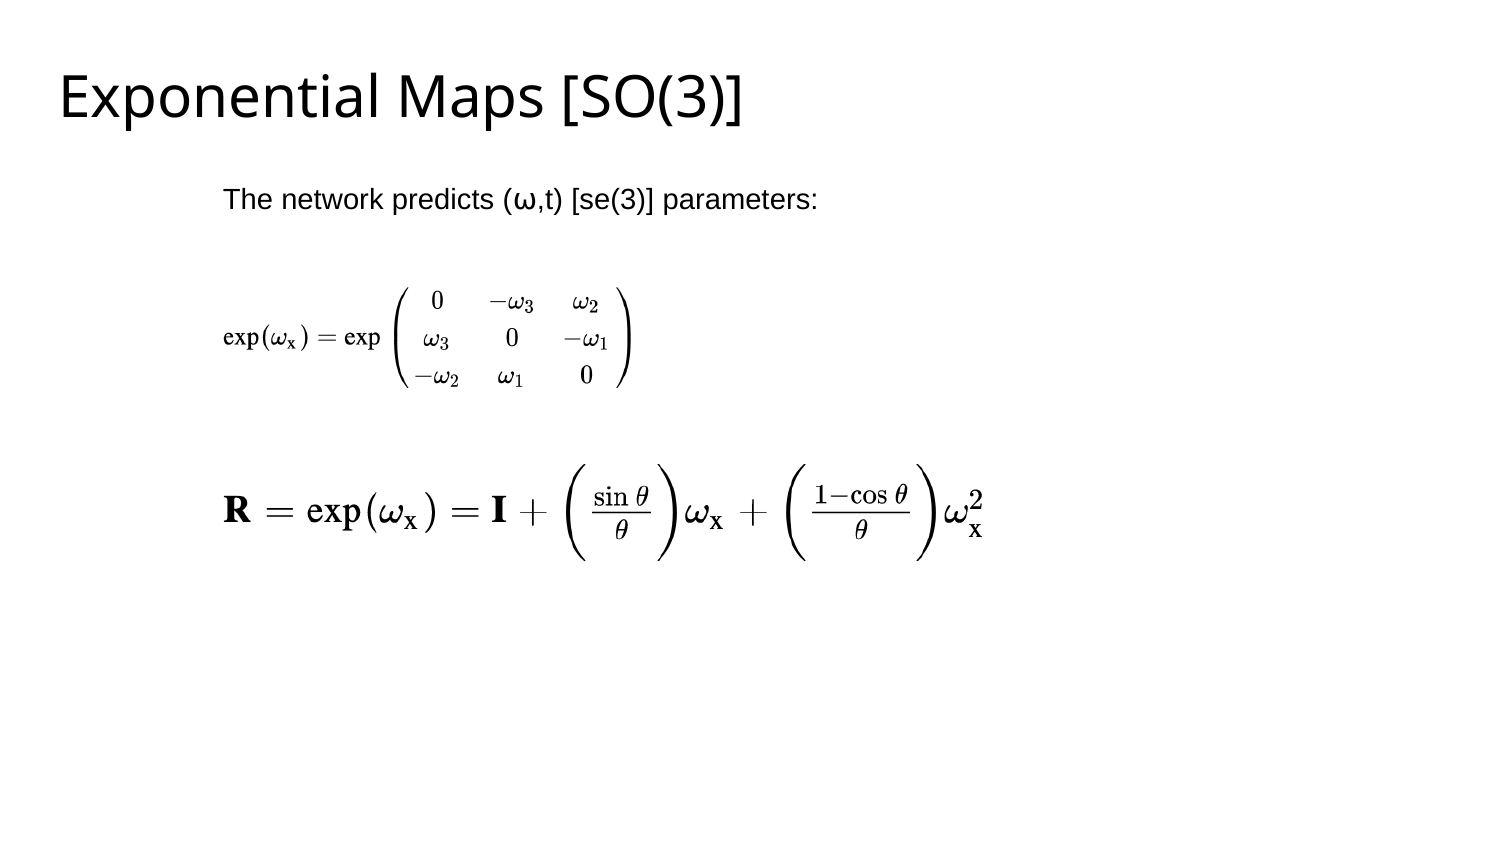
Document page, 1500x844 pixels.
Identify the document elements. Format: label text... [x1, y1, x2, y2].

picture [222, 284, 638, 390]
title Exponential Maps [SO(3)] [43, 44, 1442, 139]
text_box The network predicts (⍵,t) [se(3)] parameters: [207, 165, 1208, 214]
picture [222, 460, 988, 566]
